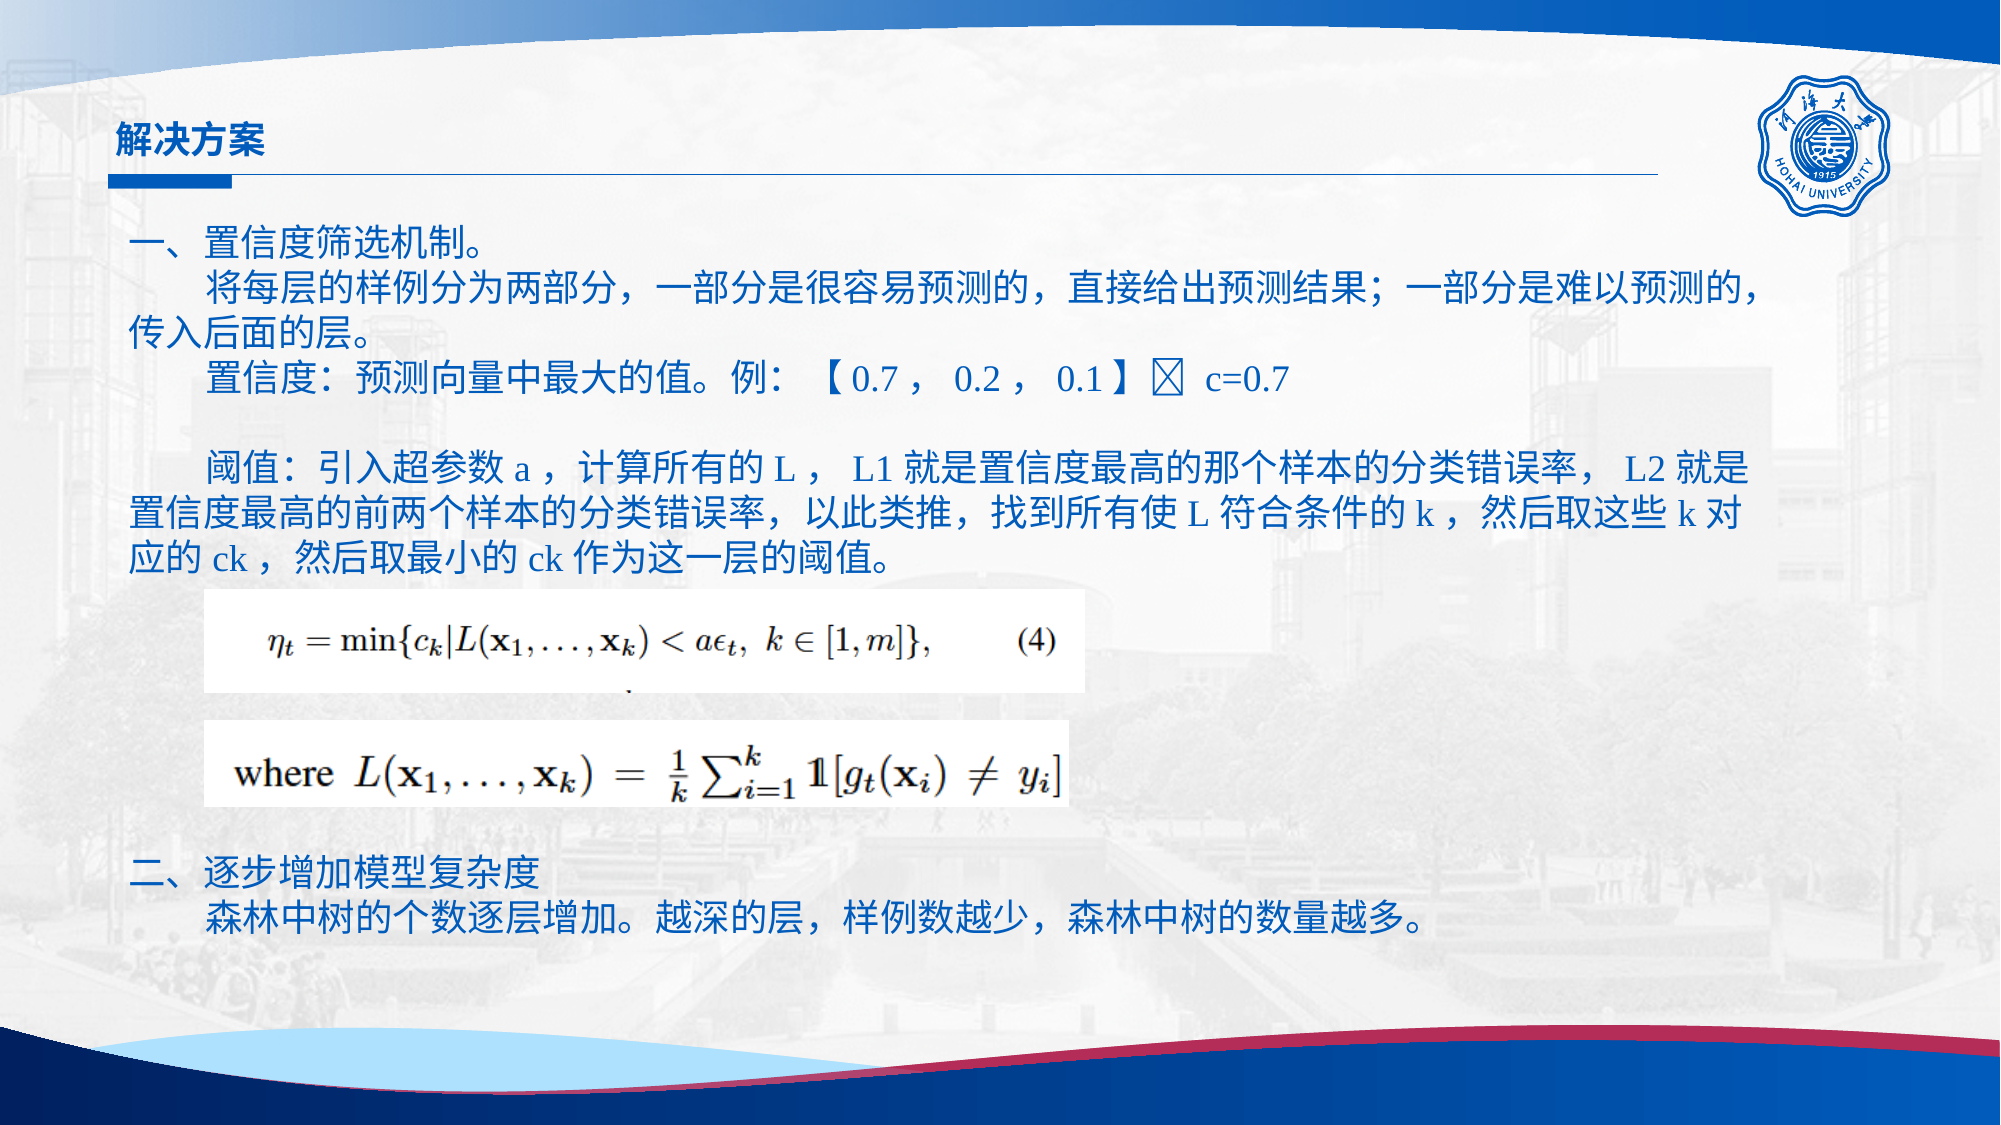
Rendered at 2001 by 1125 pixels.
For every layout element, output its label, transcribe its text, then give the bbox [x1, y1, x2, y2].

text_box 一、置信度筛选机制。 将每层的样例分为两部分，一部分是很容易预测的，直接给出预测结果；一部分是难以预测的，传入后面的层。 置信度：预测向量中最大的值。例：【0.7，0.2，0.1】 c=0.7 阈值：引入超参数a，计算所有的L，L1就是置信度最高的那个样本的分类错误率，L2就是置信度最高的前两个样本的分类错误率，以此类推，找到所有使L符合条件的k，然后取这些k对应的ck，然后取最小的ck作为这一层的阈值。 二、逐步增加模型复杂度 森林中树的个数逐层增加。越深的层，样例数越少，森林中树的数量越多。 [113, 212, 1781, 1037]
text_box 解决方案 [101, 108, 1122, 168]
picture [204, 589, 1085, 693]
picture [204, 720, 1069, 807]
